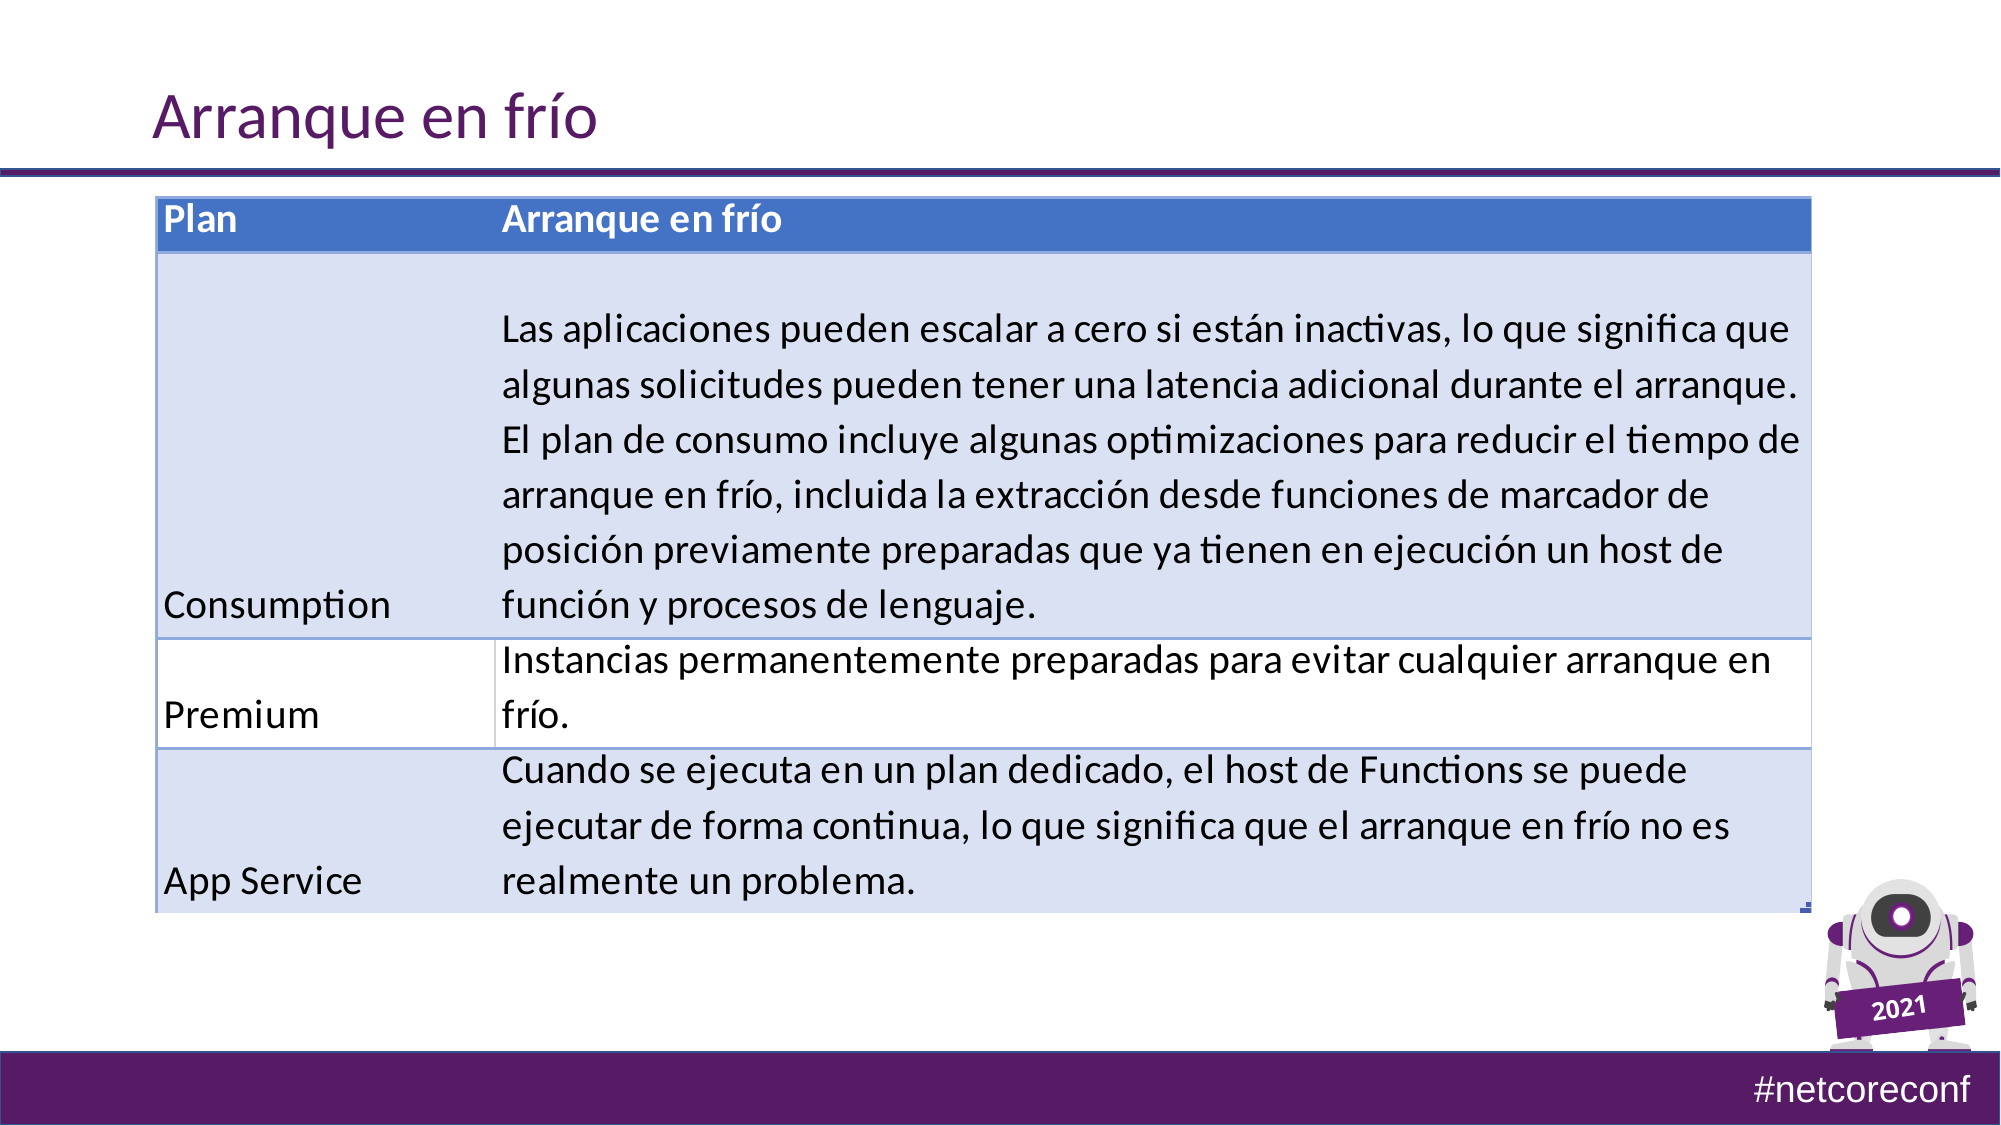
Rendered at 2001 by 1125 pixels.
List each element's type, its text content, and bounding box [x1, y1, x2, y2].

picture [1824, 879, 1977, 1051]
title Arranque en frío [137, 20, 2000, 213]
picture [155, 195, 1815, 916]
